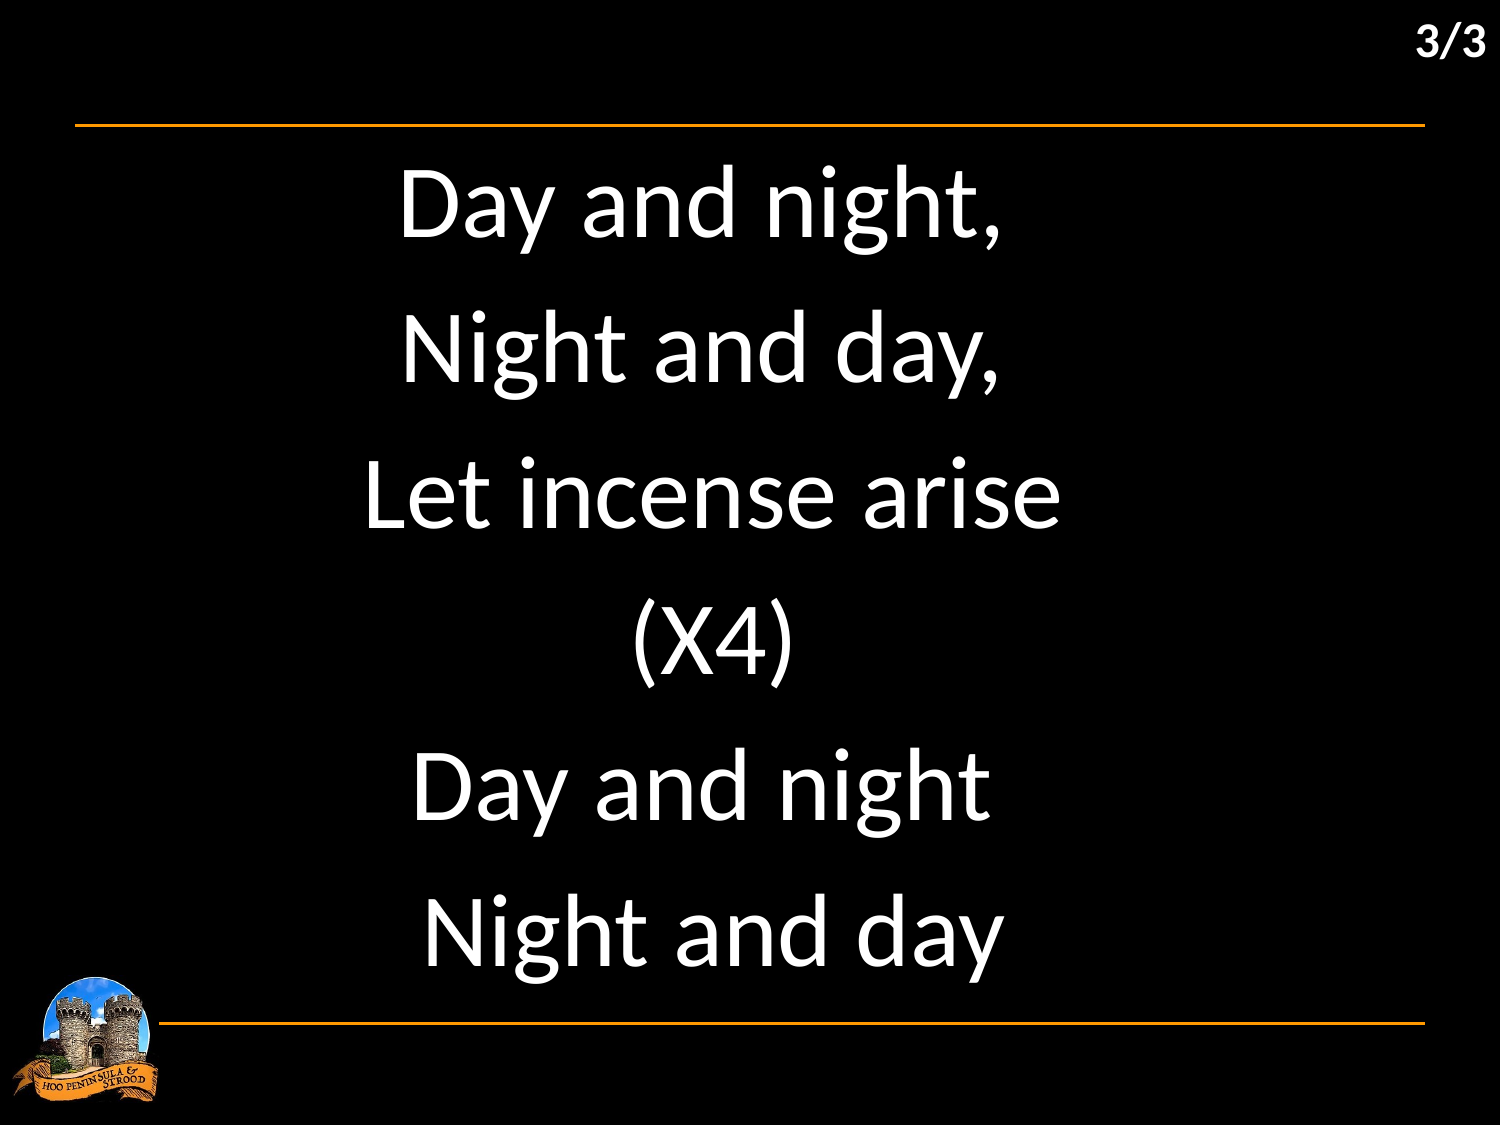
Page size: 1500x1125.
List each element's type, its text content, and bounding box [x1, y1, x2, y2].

text_box 3/3 [1399, 0, 1500, 75]
subtitle Day and night, Night and day, Let incense arise (X4) Day and night Night and day [4, 125, 1423, 1125]
